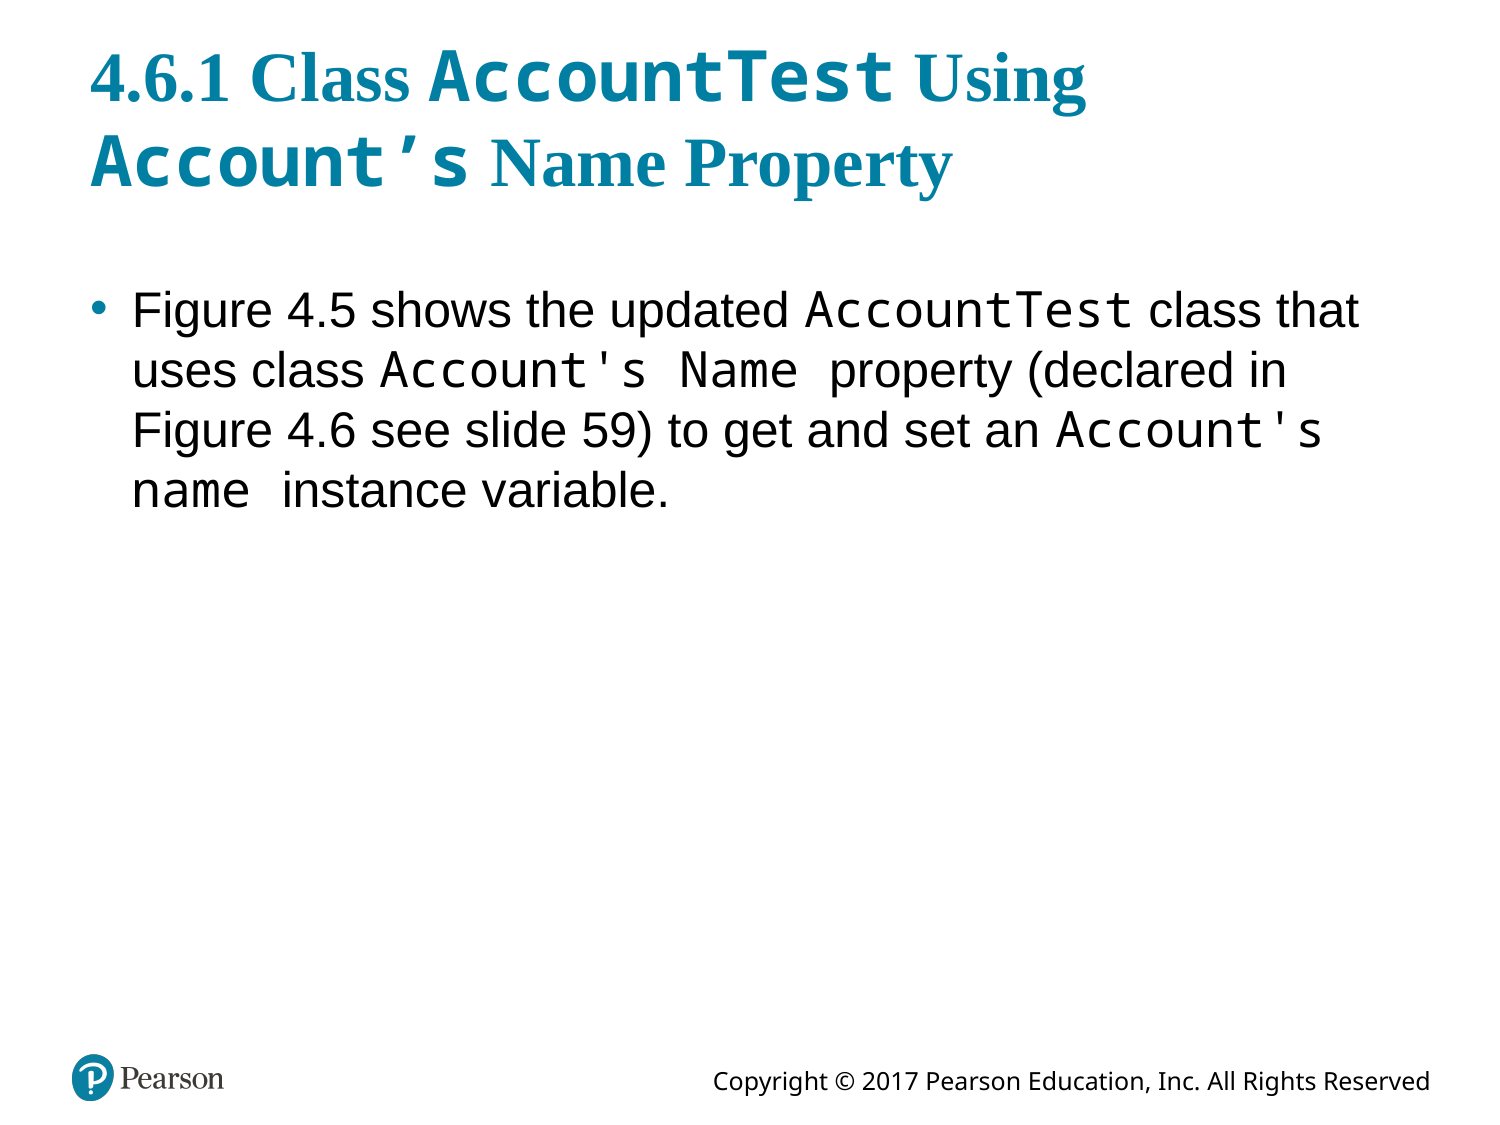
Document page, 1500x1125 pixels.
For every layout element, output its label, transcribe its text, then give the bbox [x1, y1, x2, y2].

title 4.6.1 Class AccountTest Using Account’s Name Property [75, 35, 1425, 216]
picture [80, 1063, 106, 1088]
picture [72, 1054, 88, 1070]
picture [72, 1087, 83, 1101]
list Figure 4.5 shows the updated AccountTest class that uses class Account's Name property (declared in Figure 4.6 see slide 59) to get and set an Account's name instance variable. [75, 262, 1425, 1005]
picture [98, 1054, 224, 1101]
